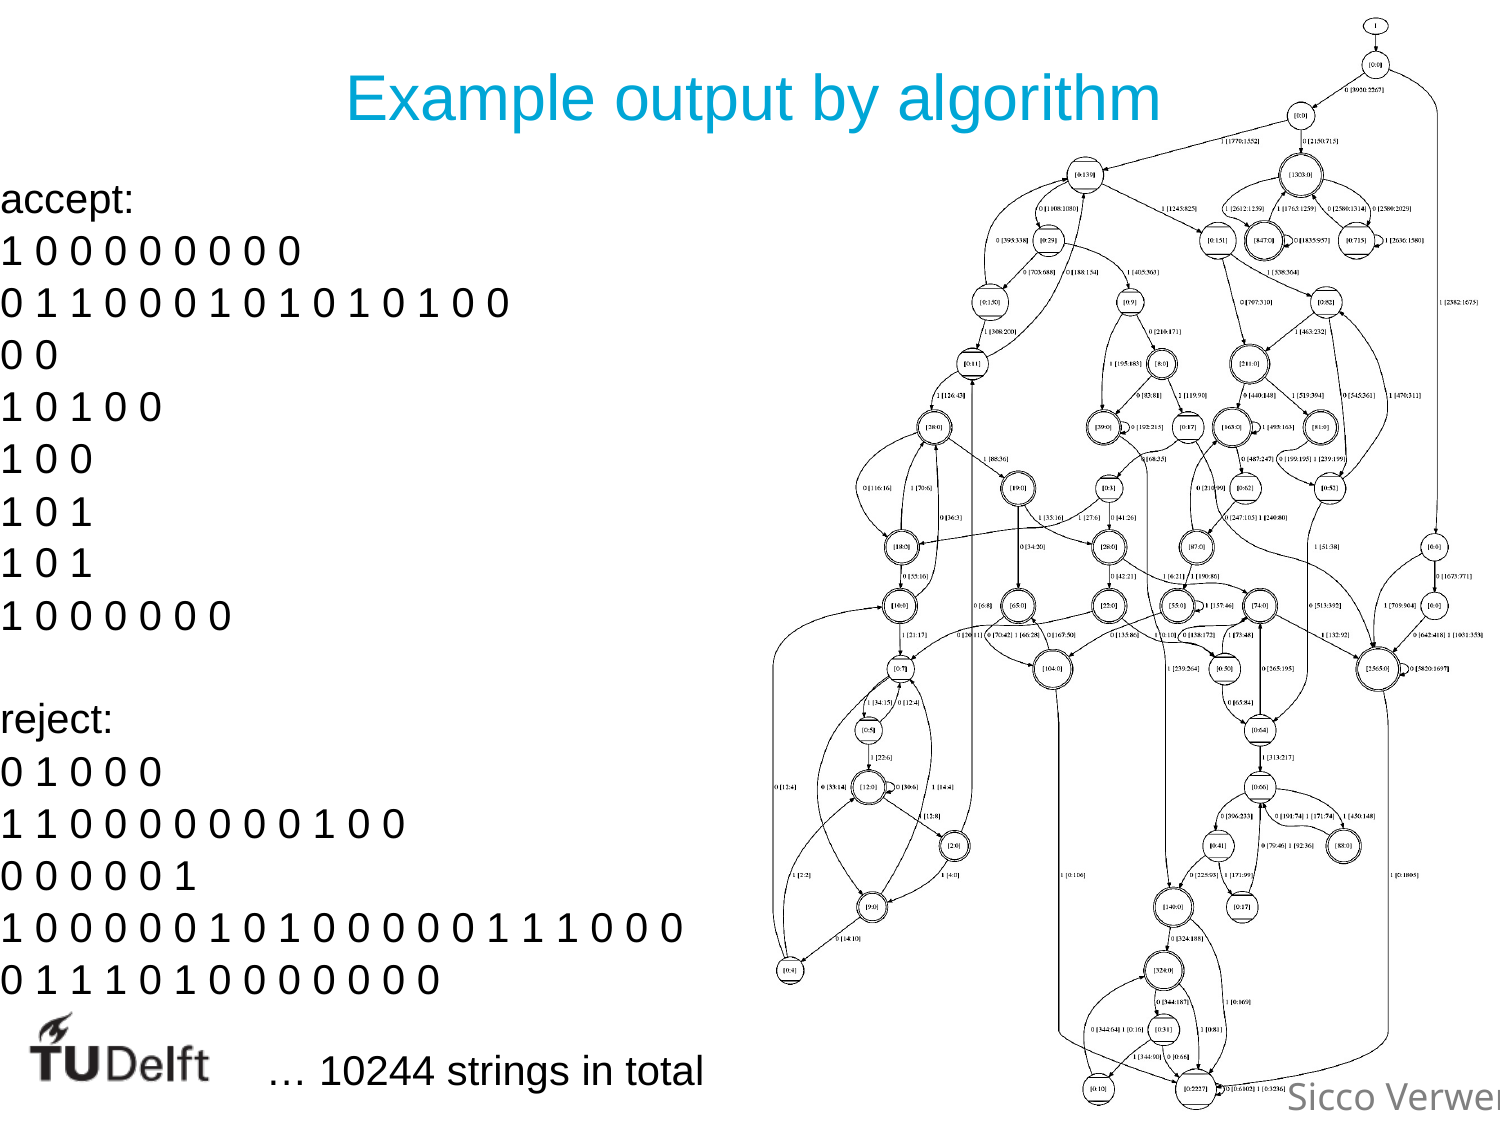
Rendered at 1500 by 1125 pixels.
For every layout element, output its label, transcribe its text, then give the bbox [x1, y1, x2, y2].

title Example output by algorithm [345, 55, 638, 170]
text_box … 10244 strings in total [265, 1041, 638, 1119]
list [648, 0, 1500, 1125]
text_box accept: 1 0 0 0 0 0 0 0 0 0 1 1 0 0 0 1 0 1 0 1 0 1 0 0 0 0 1 0 1 0 0 1 0 0 1 0 1 1 0 1 1 0 0 0 0 0 0 reject: 0 1 0 0 0 1 1 0 0 0 0 0 0 0 1 0 0 0 0 0 0 0 1 1 0 0 0 0 0 1 0 1 0 0 0 0 0 1 1 1 0 0 0 0 1 1 1 0 1 0 0 0 0 0 0 0 [0, 170, 638, 1007]
